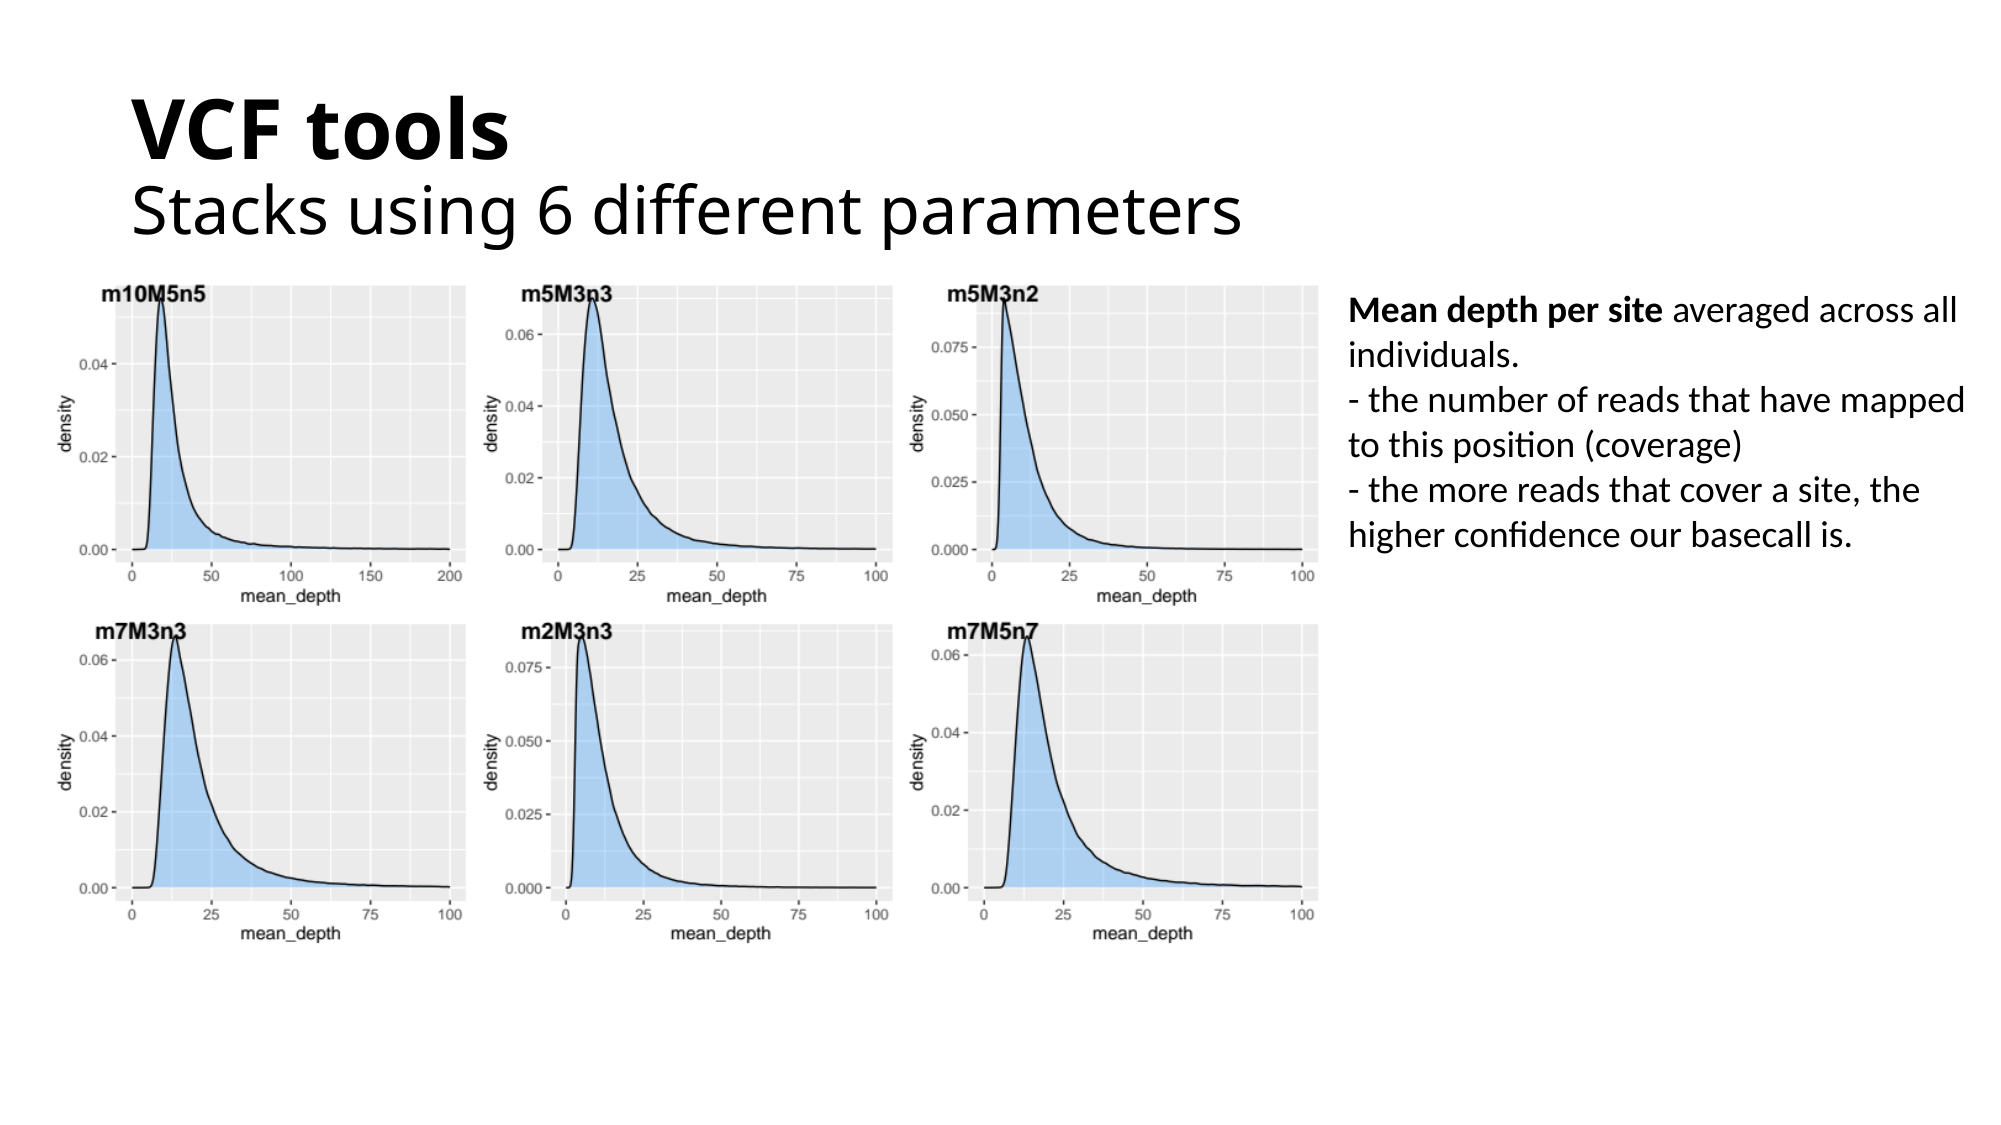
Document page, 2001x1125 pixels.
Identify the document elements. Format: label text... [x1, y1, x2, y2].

text_box VCF tools Stacks using 6 different parameters [116, 59, 1842, 278]
text_box Mean depth per site averaged across all individuals. - the number of reads that have mapped to this position (coverage) - the more reads that cover a site, the higher confidence our basecall is. [1333, 277, 2000, 562]
picture [49, 277, 1325, 950]
